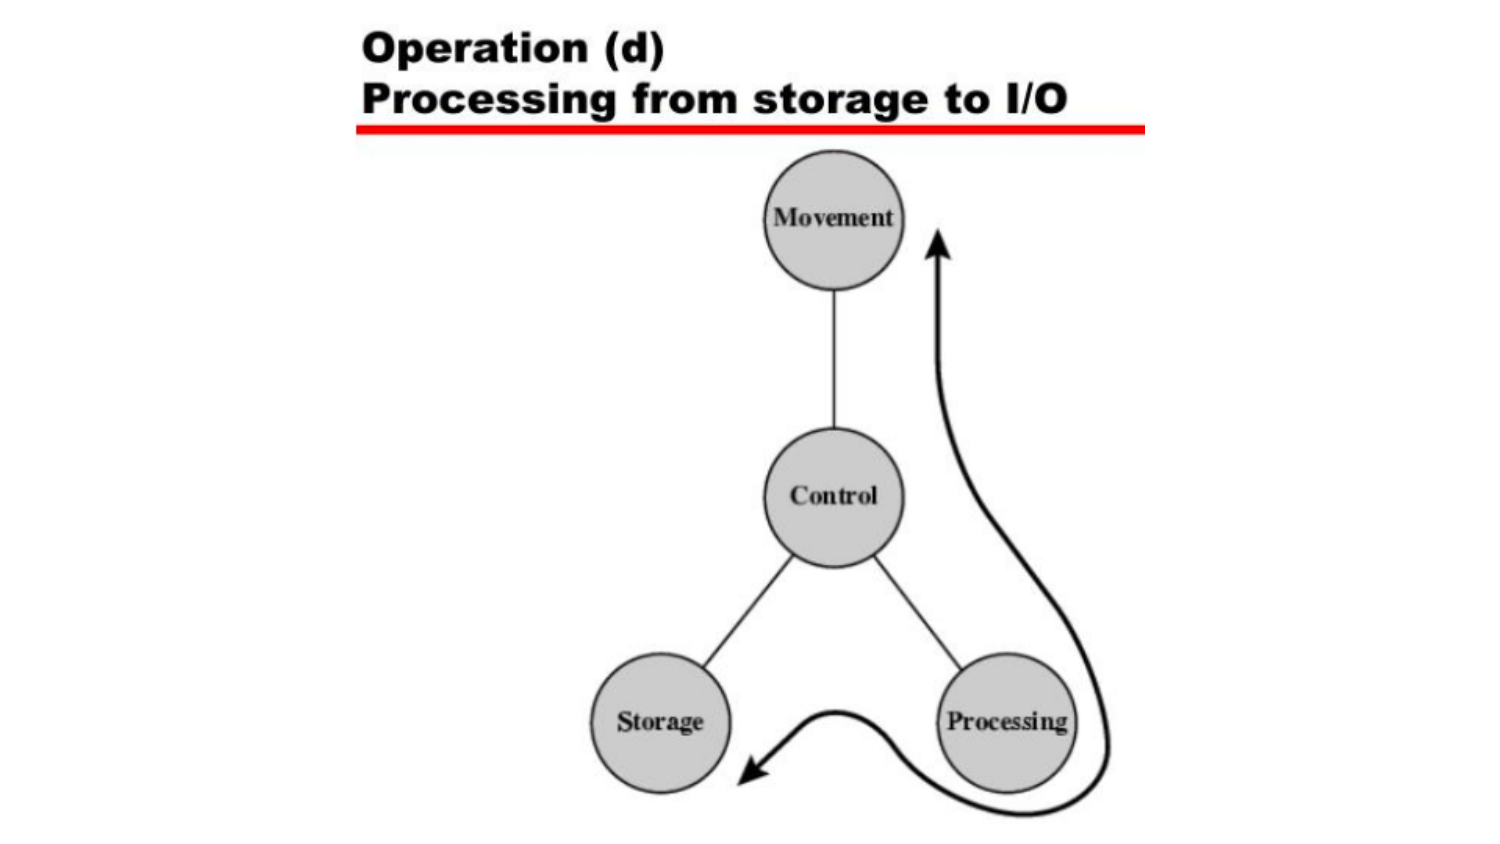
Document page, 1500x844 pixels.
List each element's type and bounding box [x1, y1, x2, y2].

picture [355, 18, 1145, 826]
